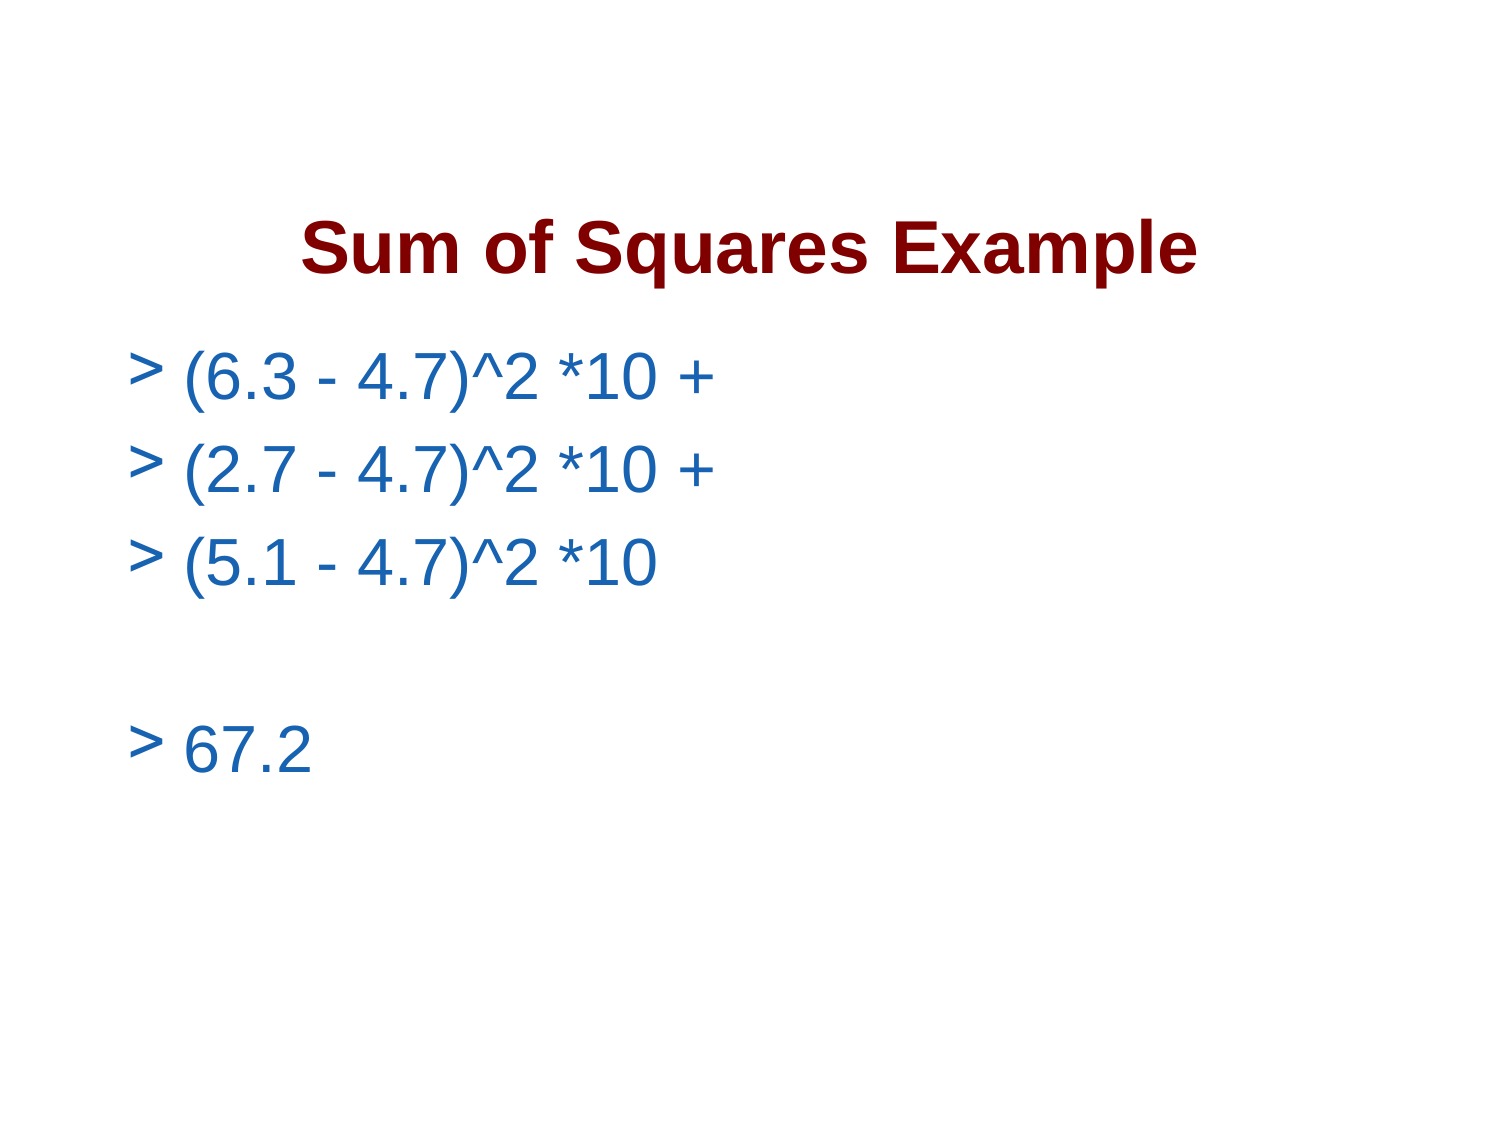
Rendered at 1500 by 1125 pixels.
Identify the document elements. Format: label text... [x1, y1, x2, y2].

list (6.3 - 4.7)^2 *10 + (2.7 - 4.7)^2 *10 + (5.1 - 4.7)^2 *10 67.2 [112, 324, 1388, 1001]
title Sum of Squares Example [112, 199, 1388, 288]
